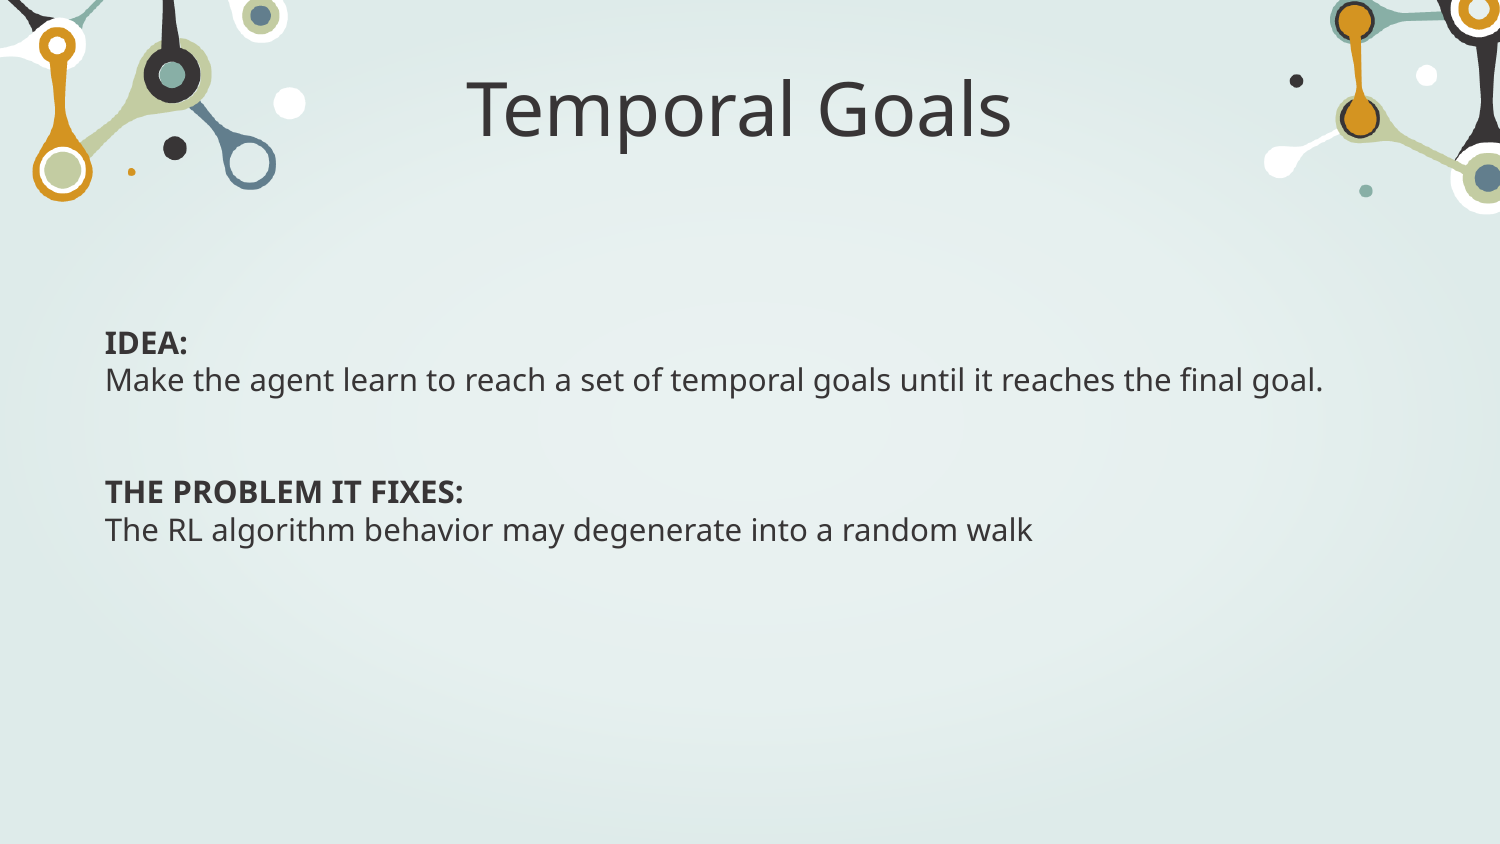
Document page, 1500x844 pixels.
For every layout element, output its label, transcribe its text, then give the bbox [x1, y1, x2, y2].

picture [0, 0, 1500, 844]
title Temporal Goals [397, 46, 1103, 150]
subtitle IDEA: Make the agent learn to reach a set of temporal goals until it reaches the final goal. THE PROBLEM IT FIXES: The RL algorithm behavior may degenerate into a random walk [89, 280, 1411, 590]
